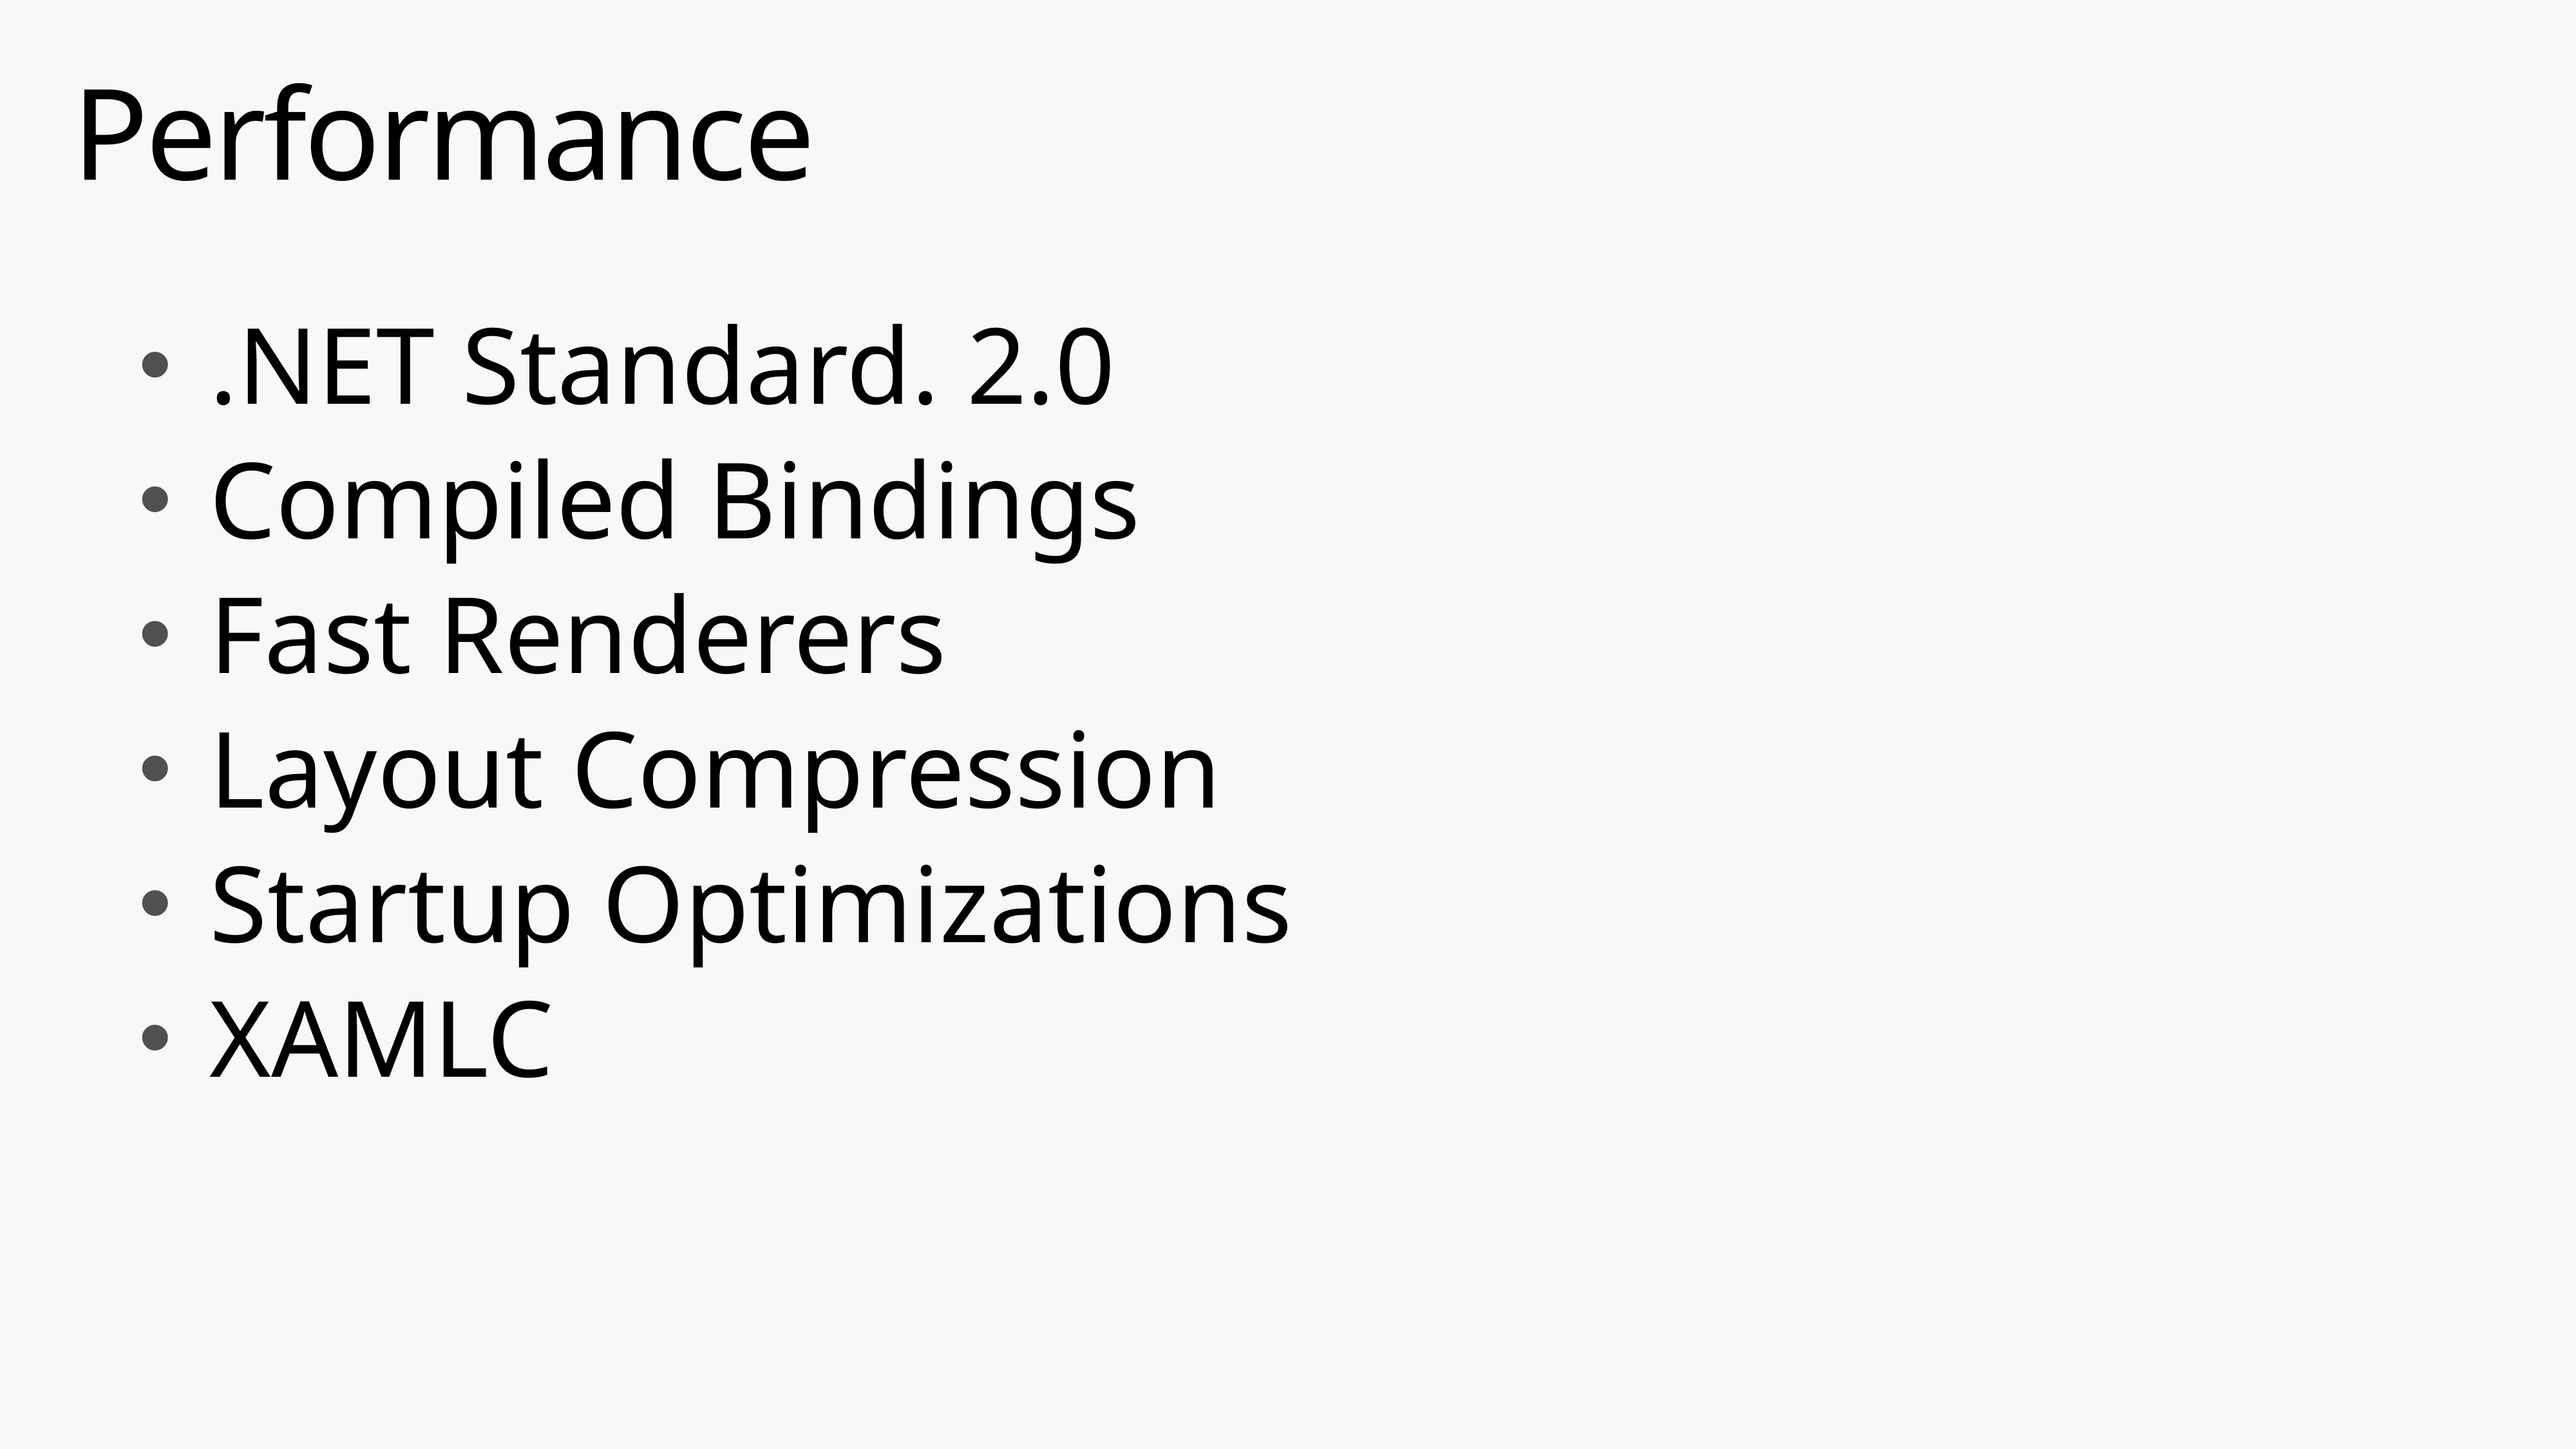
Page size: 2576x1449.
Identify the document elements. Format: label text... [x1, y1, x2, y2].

title Performance [57, 61, 2520, 252]
list .NET Standard. 2.0 Compiled Bindings Fast Renderers Layout Compression Startup Optimizations XAMLC [123, 303, 2452, 1057]
